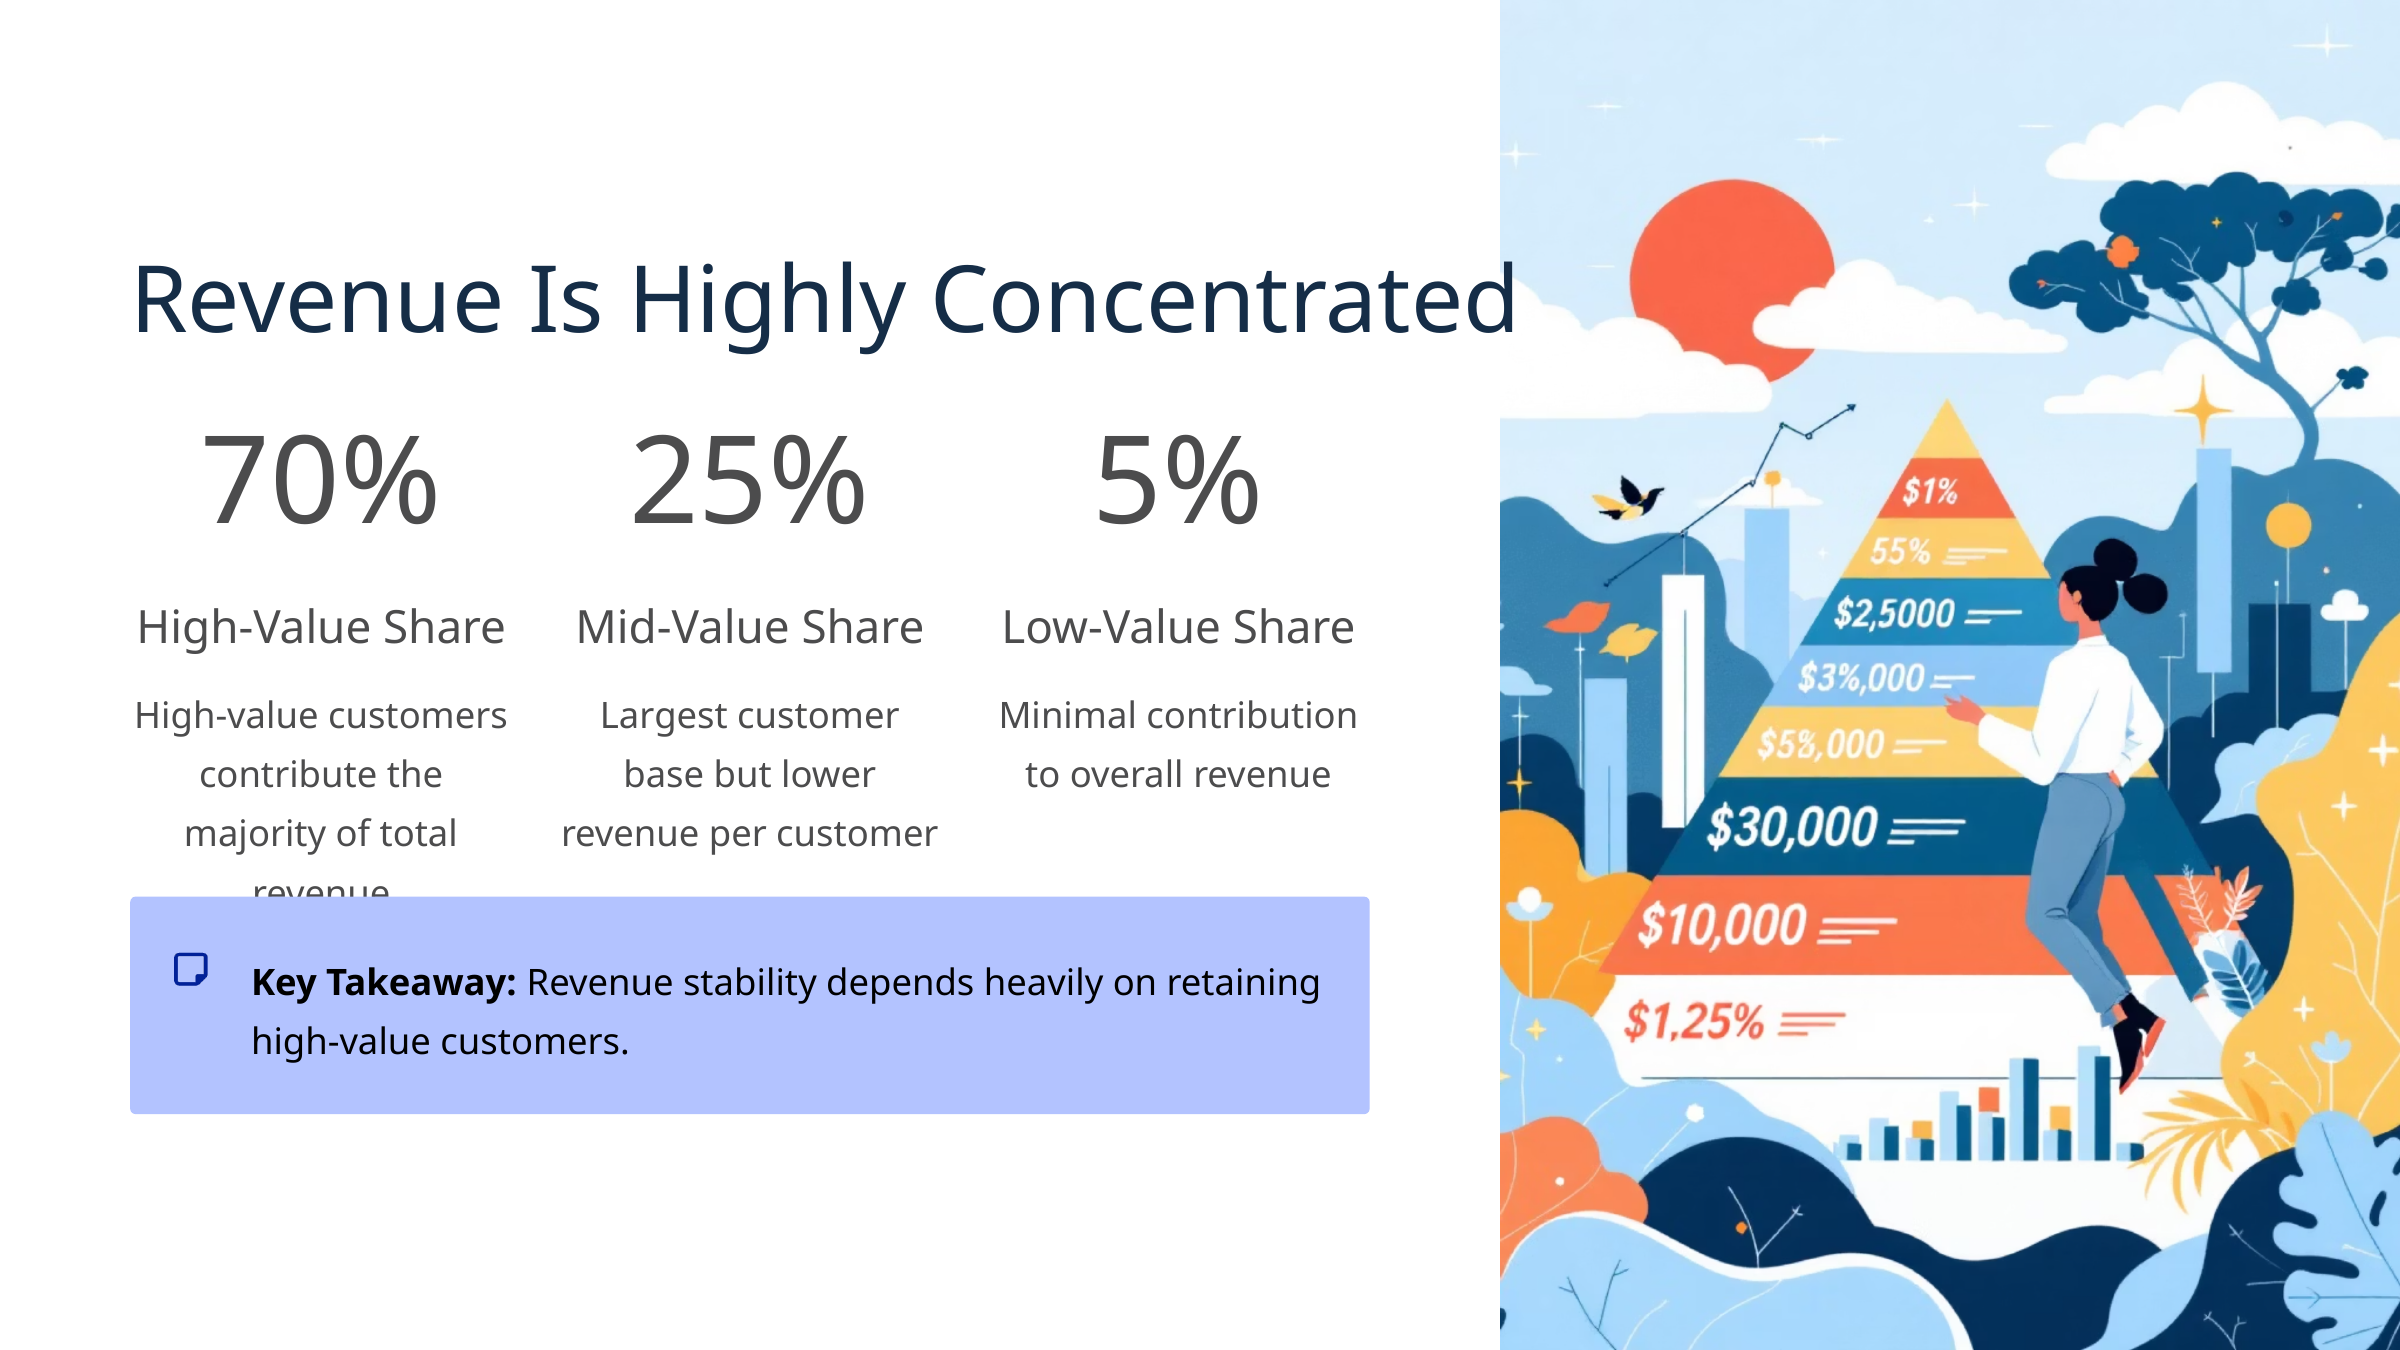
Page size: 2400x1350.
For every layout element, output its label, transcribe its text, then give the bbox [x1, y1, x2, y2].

text_box Key Takeaway: Revenue stability depends heavily on retaining high-value customers. [251, 943, 1333, 1063]
text_box Revenue Is Highly Concentrated [130, 235, 1359, 352]
text_box 5% [987, 426, 1370, 550]
picture [1499, 0, 2400, 1350]
text_box Mid-Value Share [558, 595, 941, 654]
picture [167, 950, 214, 988]
text_box High-Value Share [130, 595, 513, 654]
text_box 70% [130, 426, 513, 550]
text_box Largest customer base but lower revenue per customer [558, 676, 941, 855]
text_box 25% [558, 426, 941, 550]
text_box High-value customers contribute the majority of total revenue [130, 676, 513, 855]
text_box Low-Value Share [987, 595, 1370, 654]
text_box [130, 896, 1370, 1115]
text_box Minimal contribution to overall revenue [987, 676, 1370, 796]
